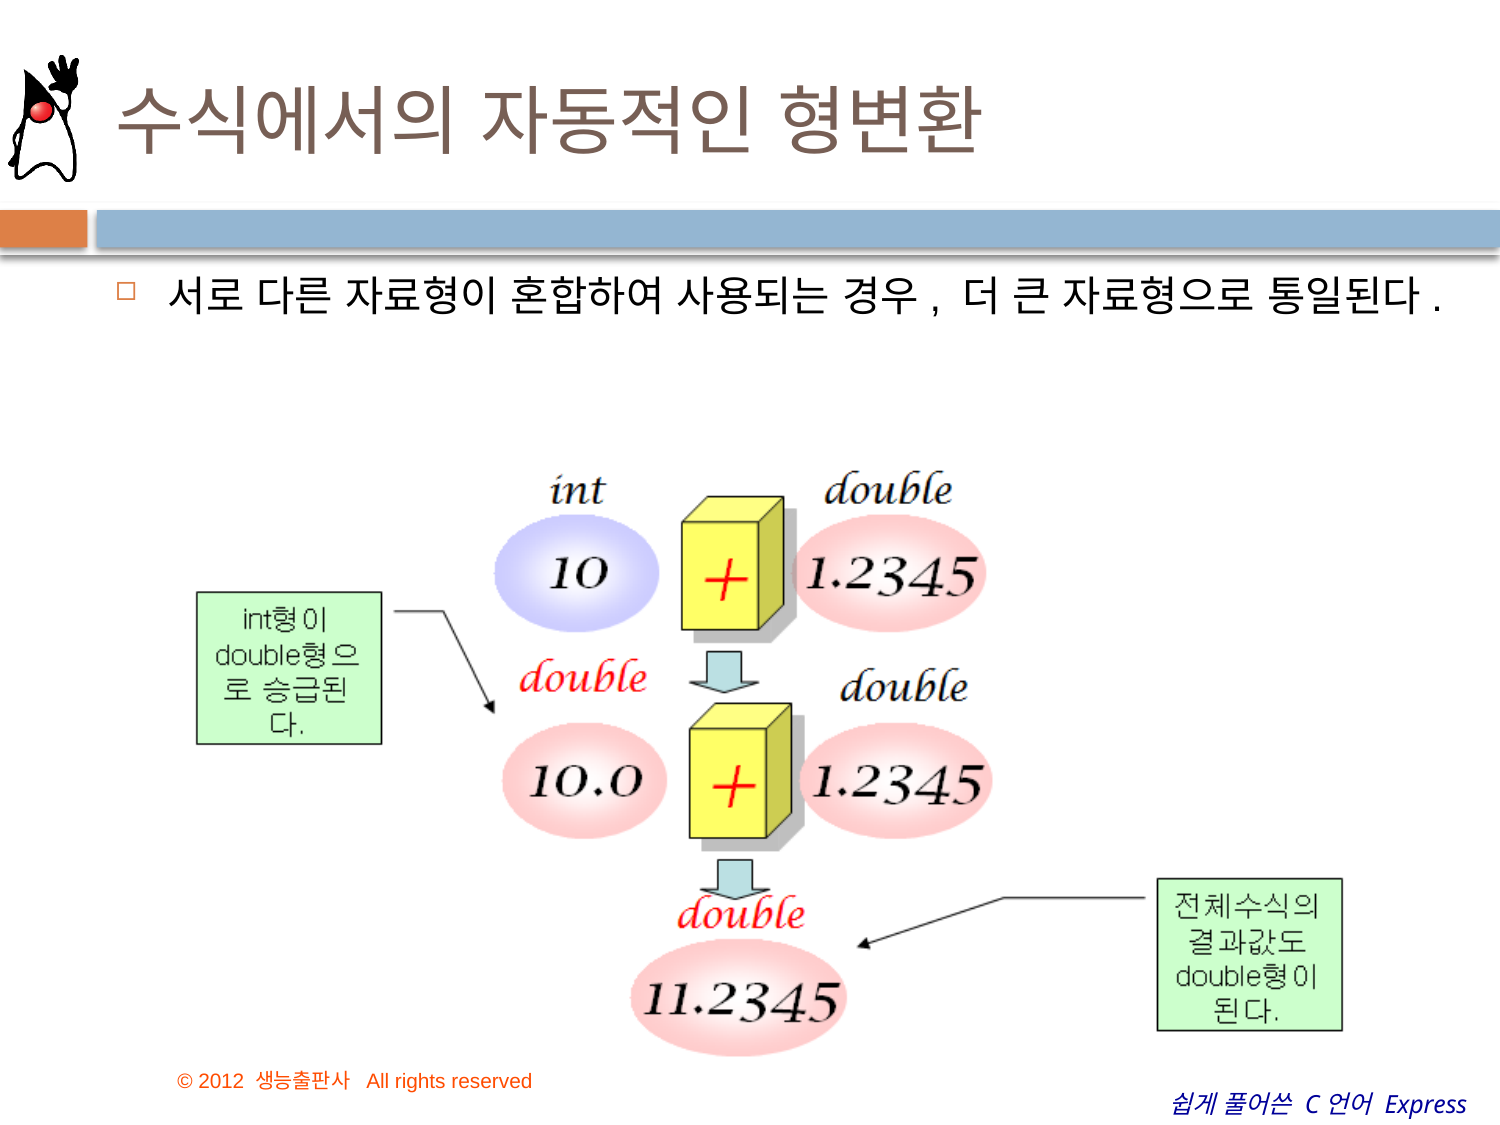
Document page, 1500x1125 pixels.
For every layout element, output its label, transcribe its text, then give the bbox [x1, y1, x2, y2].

picture [8, 55, 79, 182]
list 서로 다른 자료형이 혼합하여 사용되는 경우, 더 큰 자료형으로 통일된다. [100, 262, 1438, 1000]
title 수식에서의 자동적인 형변환 [100, 37, 1438, 200]
picture [187, 457, 1351, 1063]
